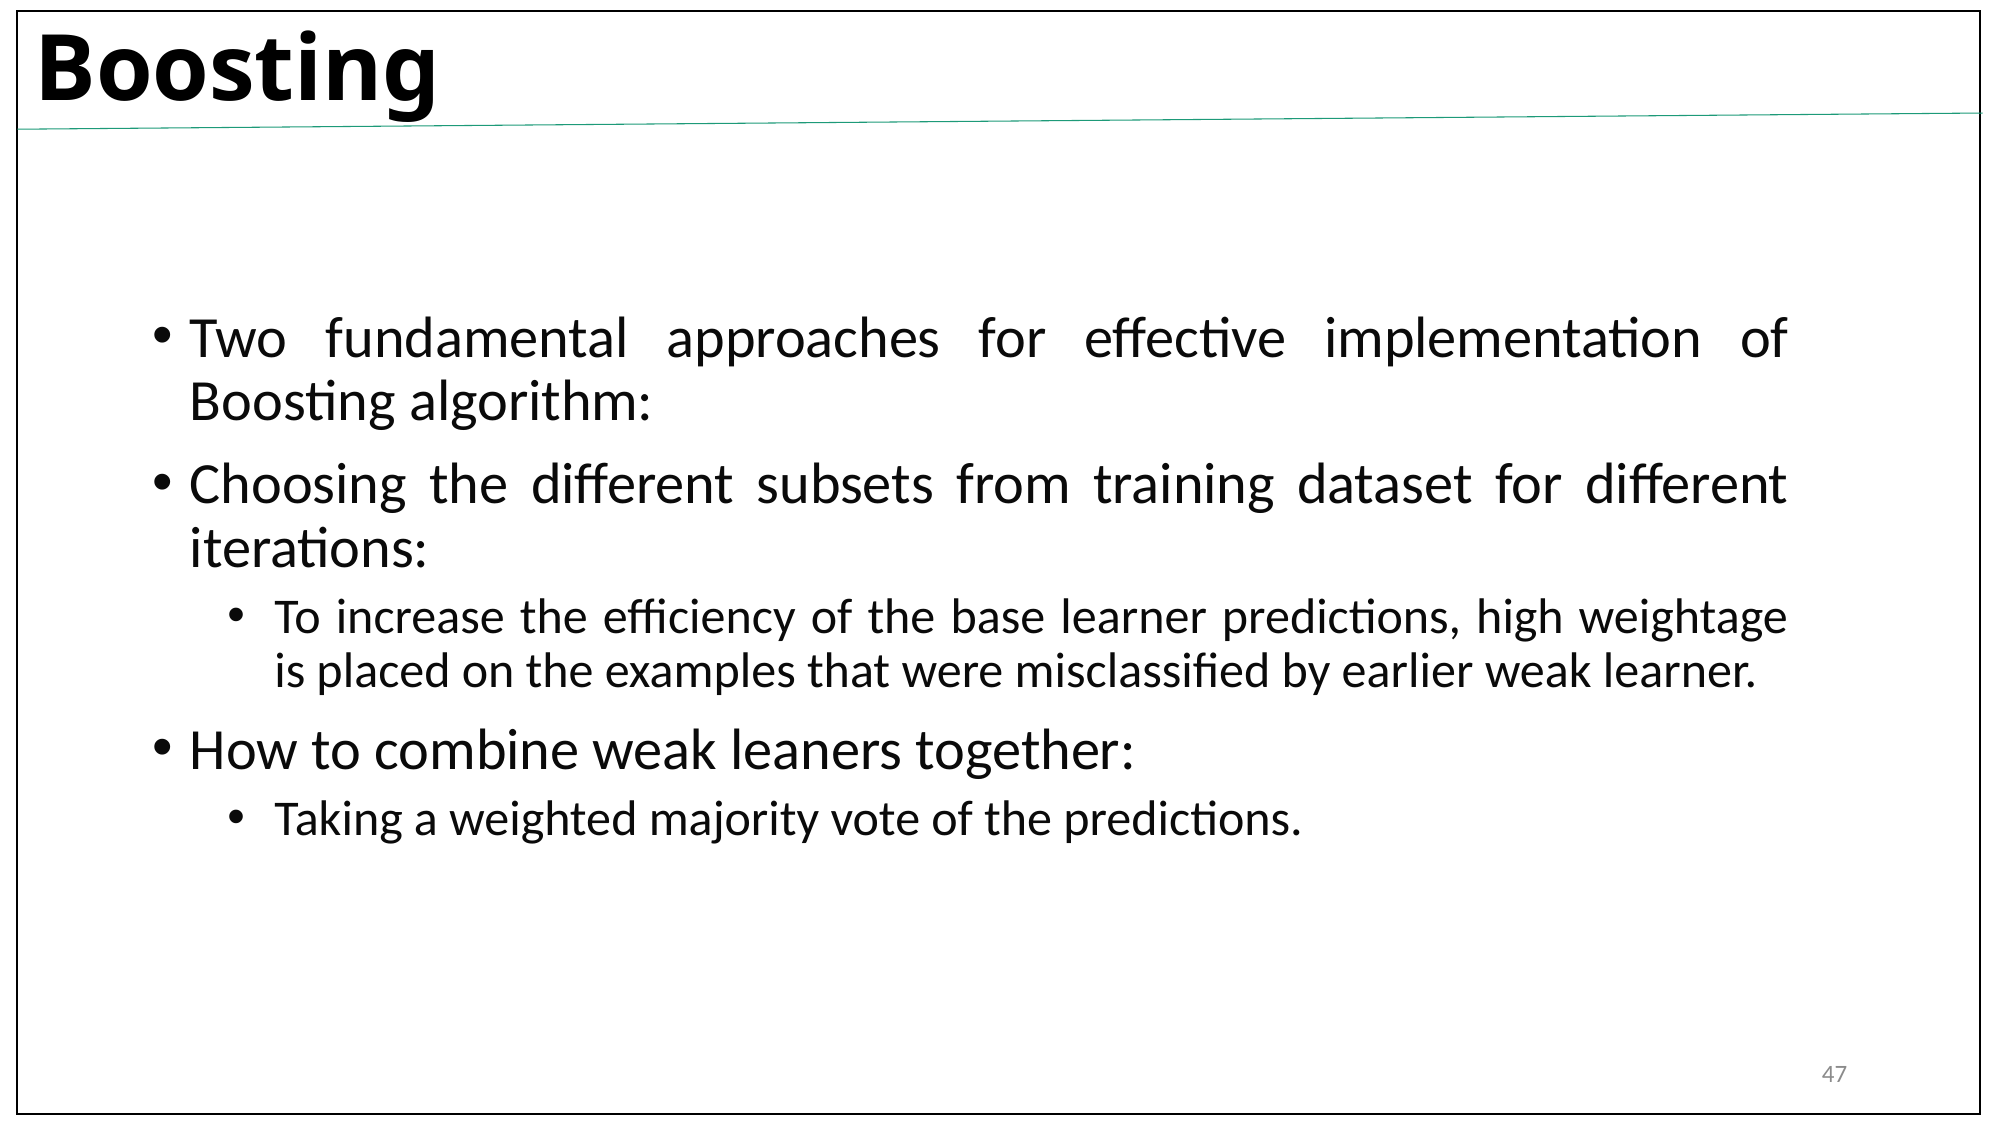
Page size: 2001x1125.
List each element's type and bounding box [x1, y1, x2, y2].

text_box [16, 10, 1981, 1115]
text_box [17, 112, 1983, 130]
